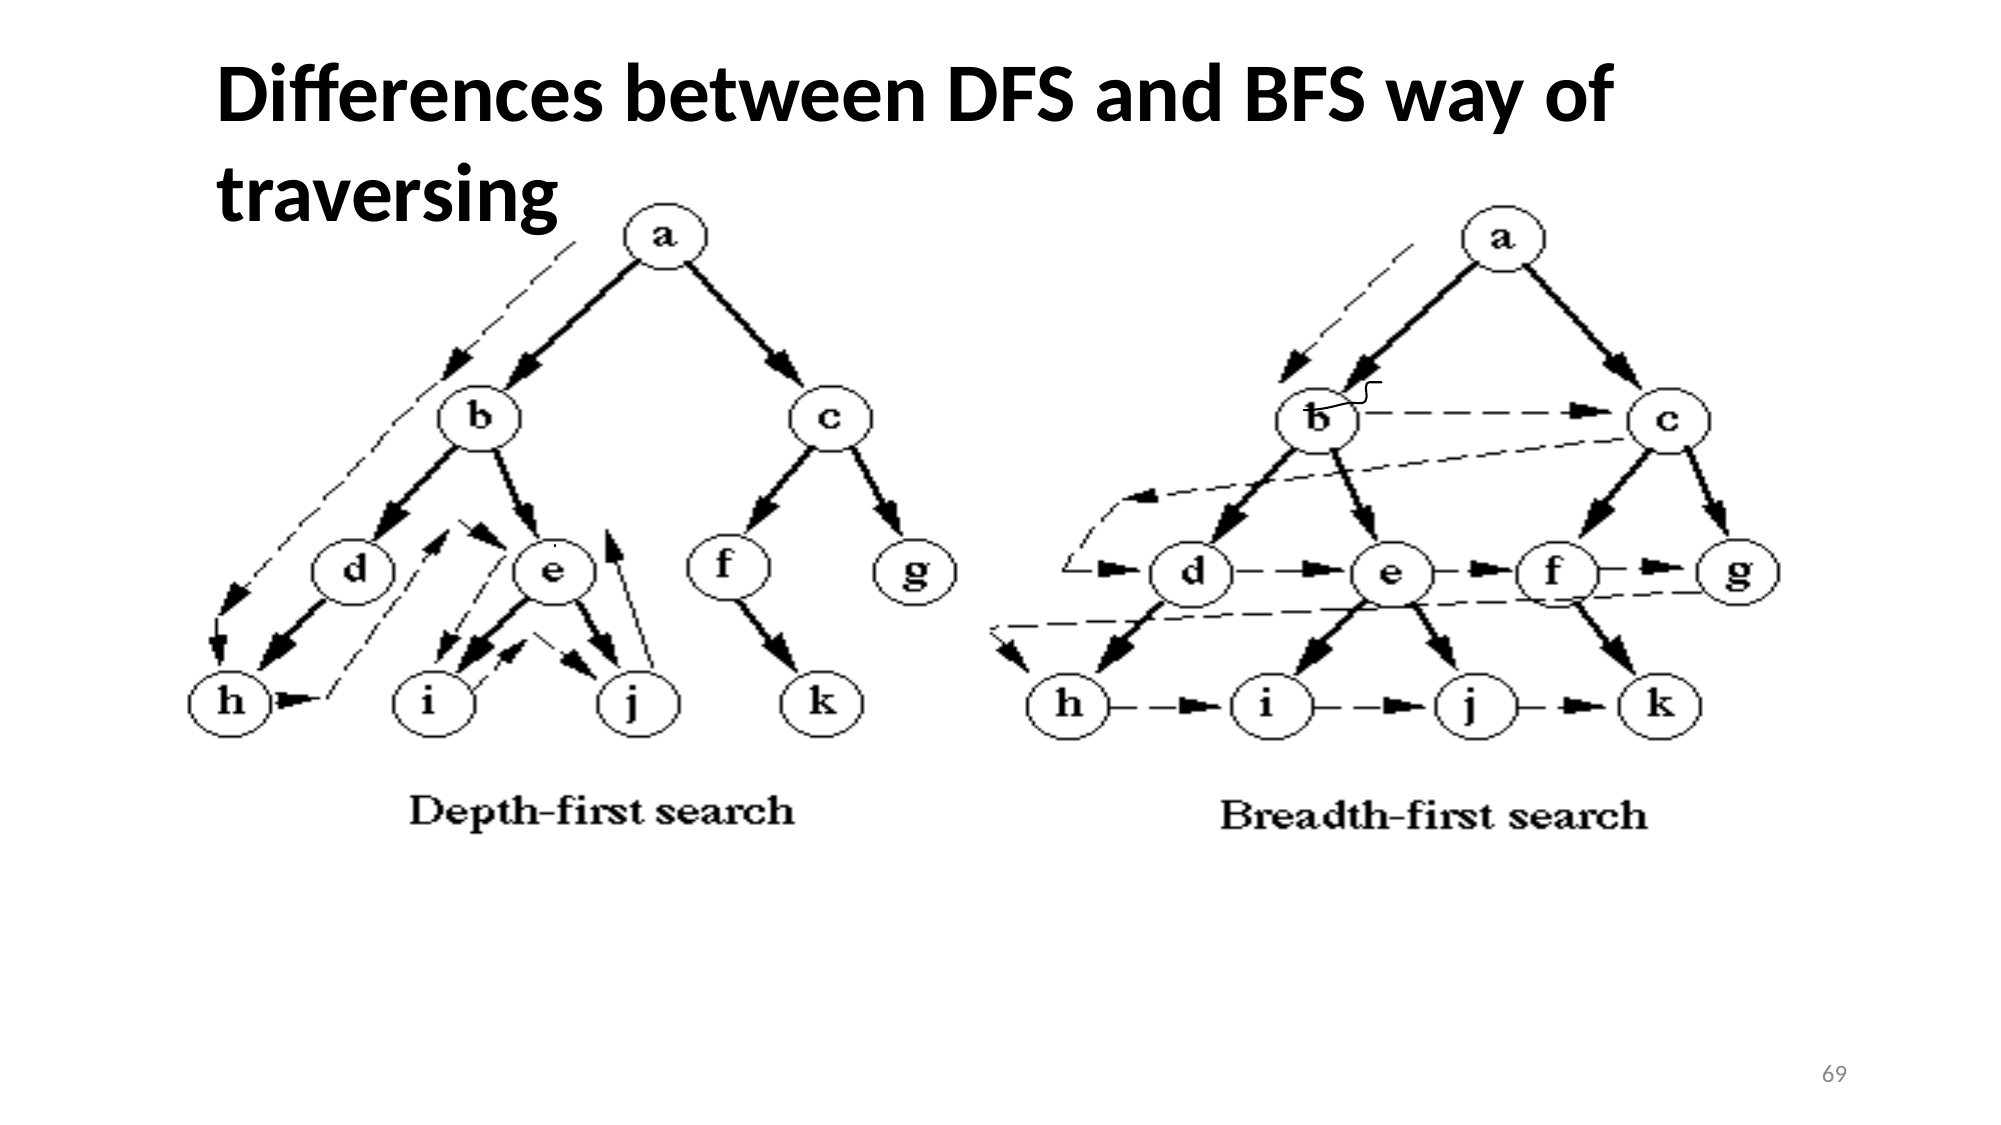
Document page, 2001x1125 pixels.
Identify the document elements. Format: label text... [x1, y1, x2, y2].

slide_number 69 [1412, 1042, 1863, 1103]
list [183, 199, 1817, 844]
text_box Differences between DFS and BFS way of traversing [201, 30, 1821, 246]
